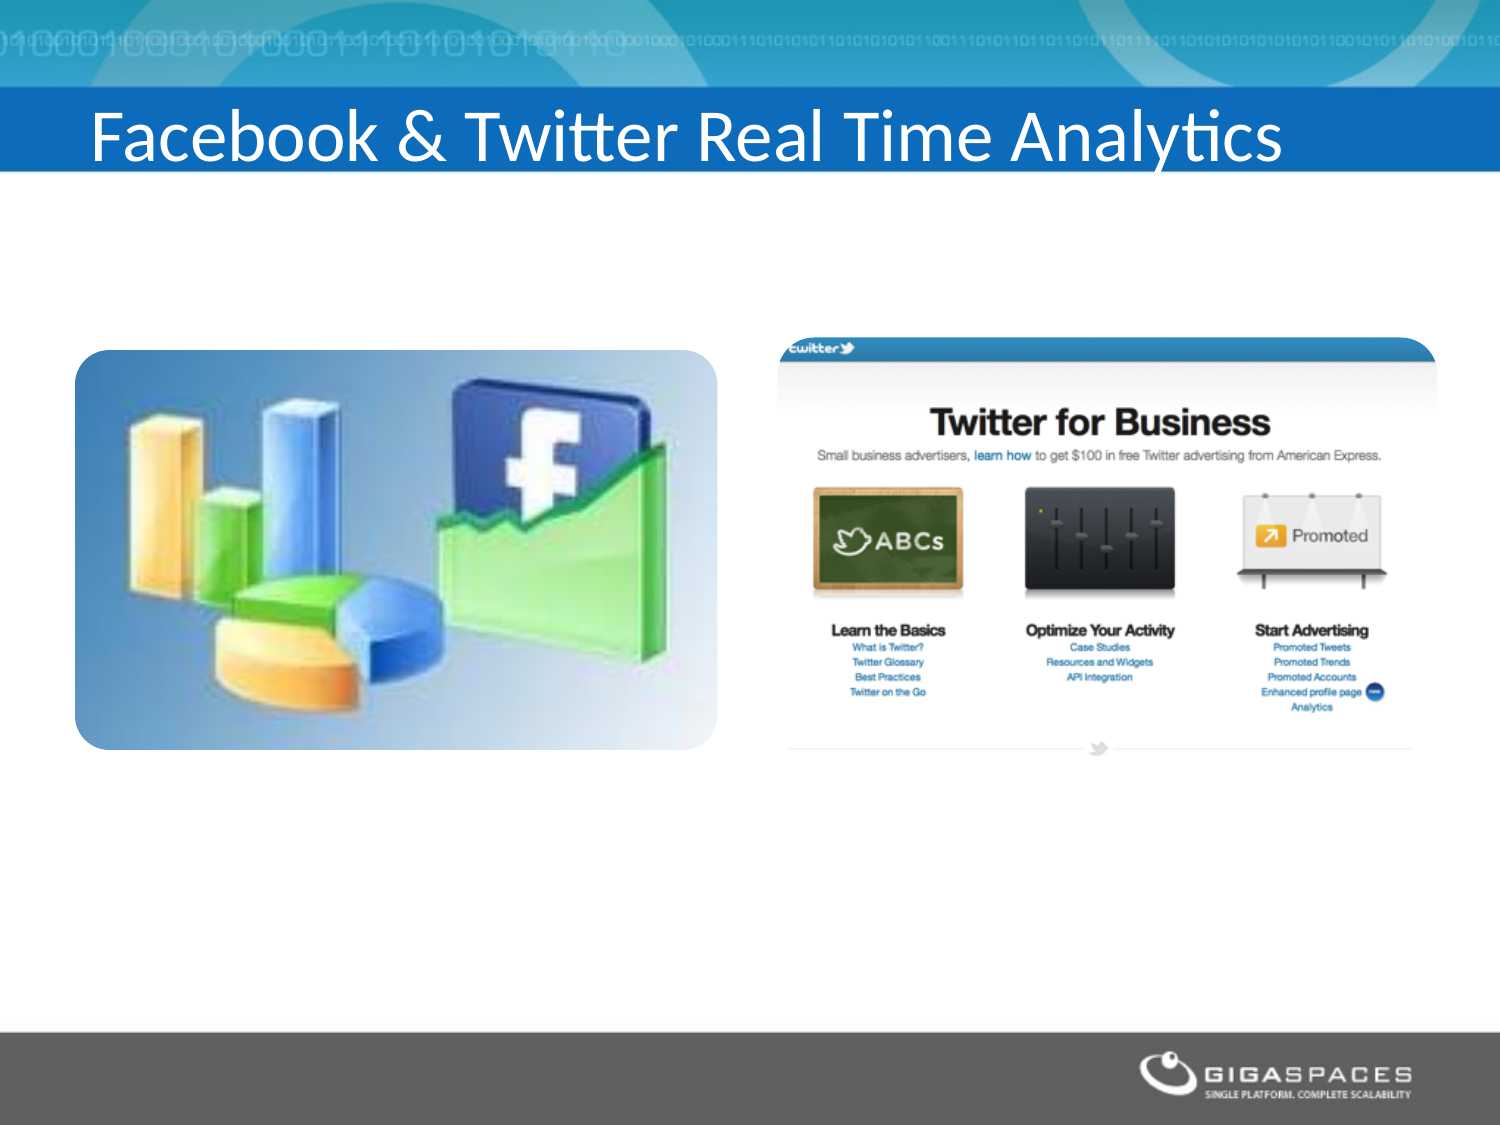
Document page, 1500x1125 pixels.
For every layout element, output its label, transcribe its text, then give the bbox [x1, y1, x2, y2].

picture [0, 0, 1500, 1125]
title Facebook & Twitter Real Time Analytics [75, 53, 1425, 209]
